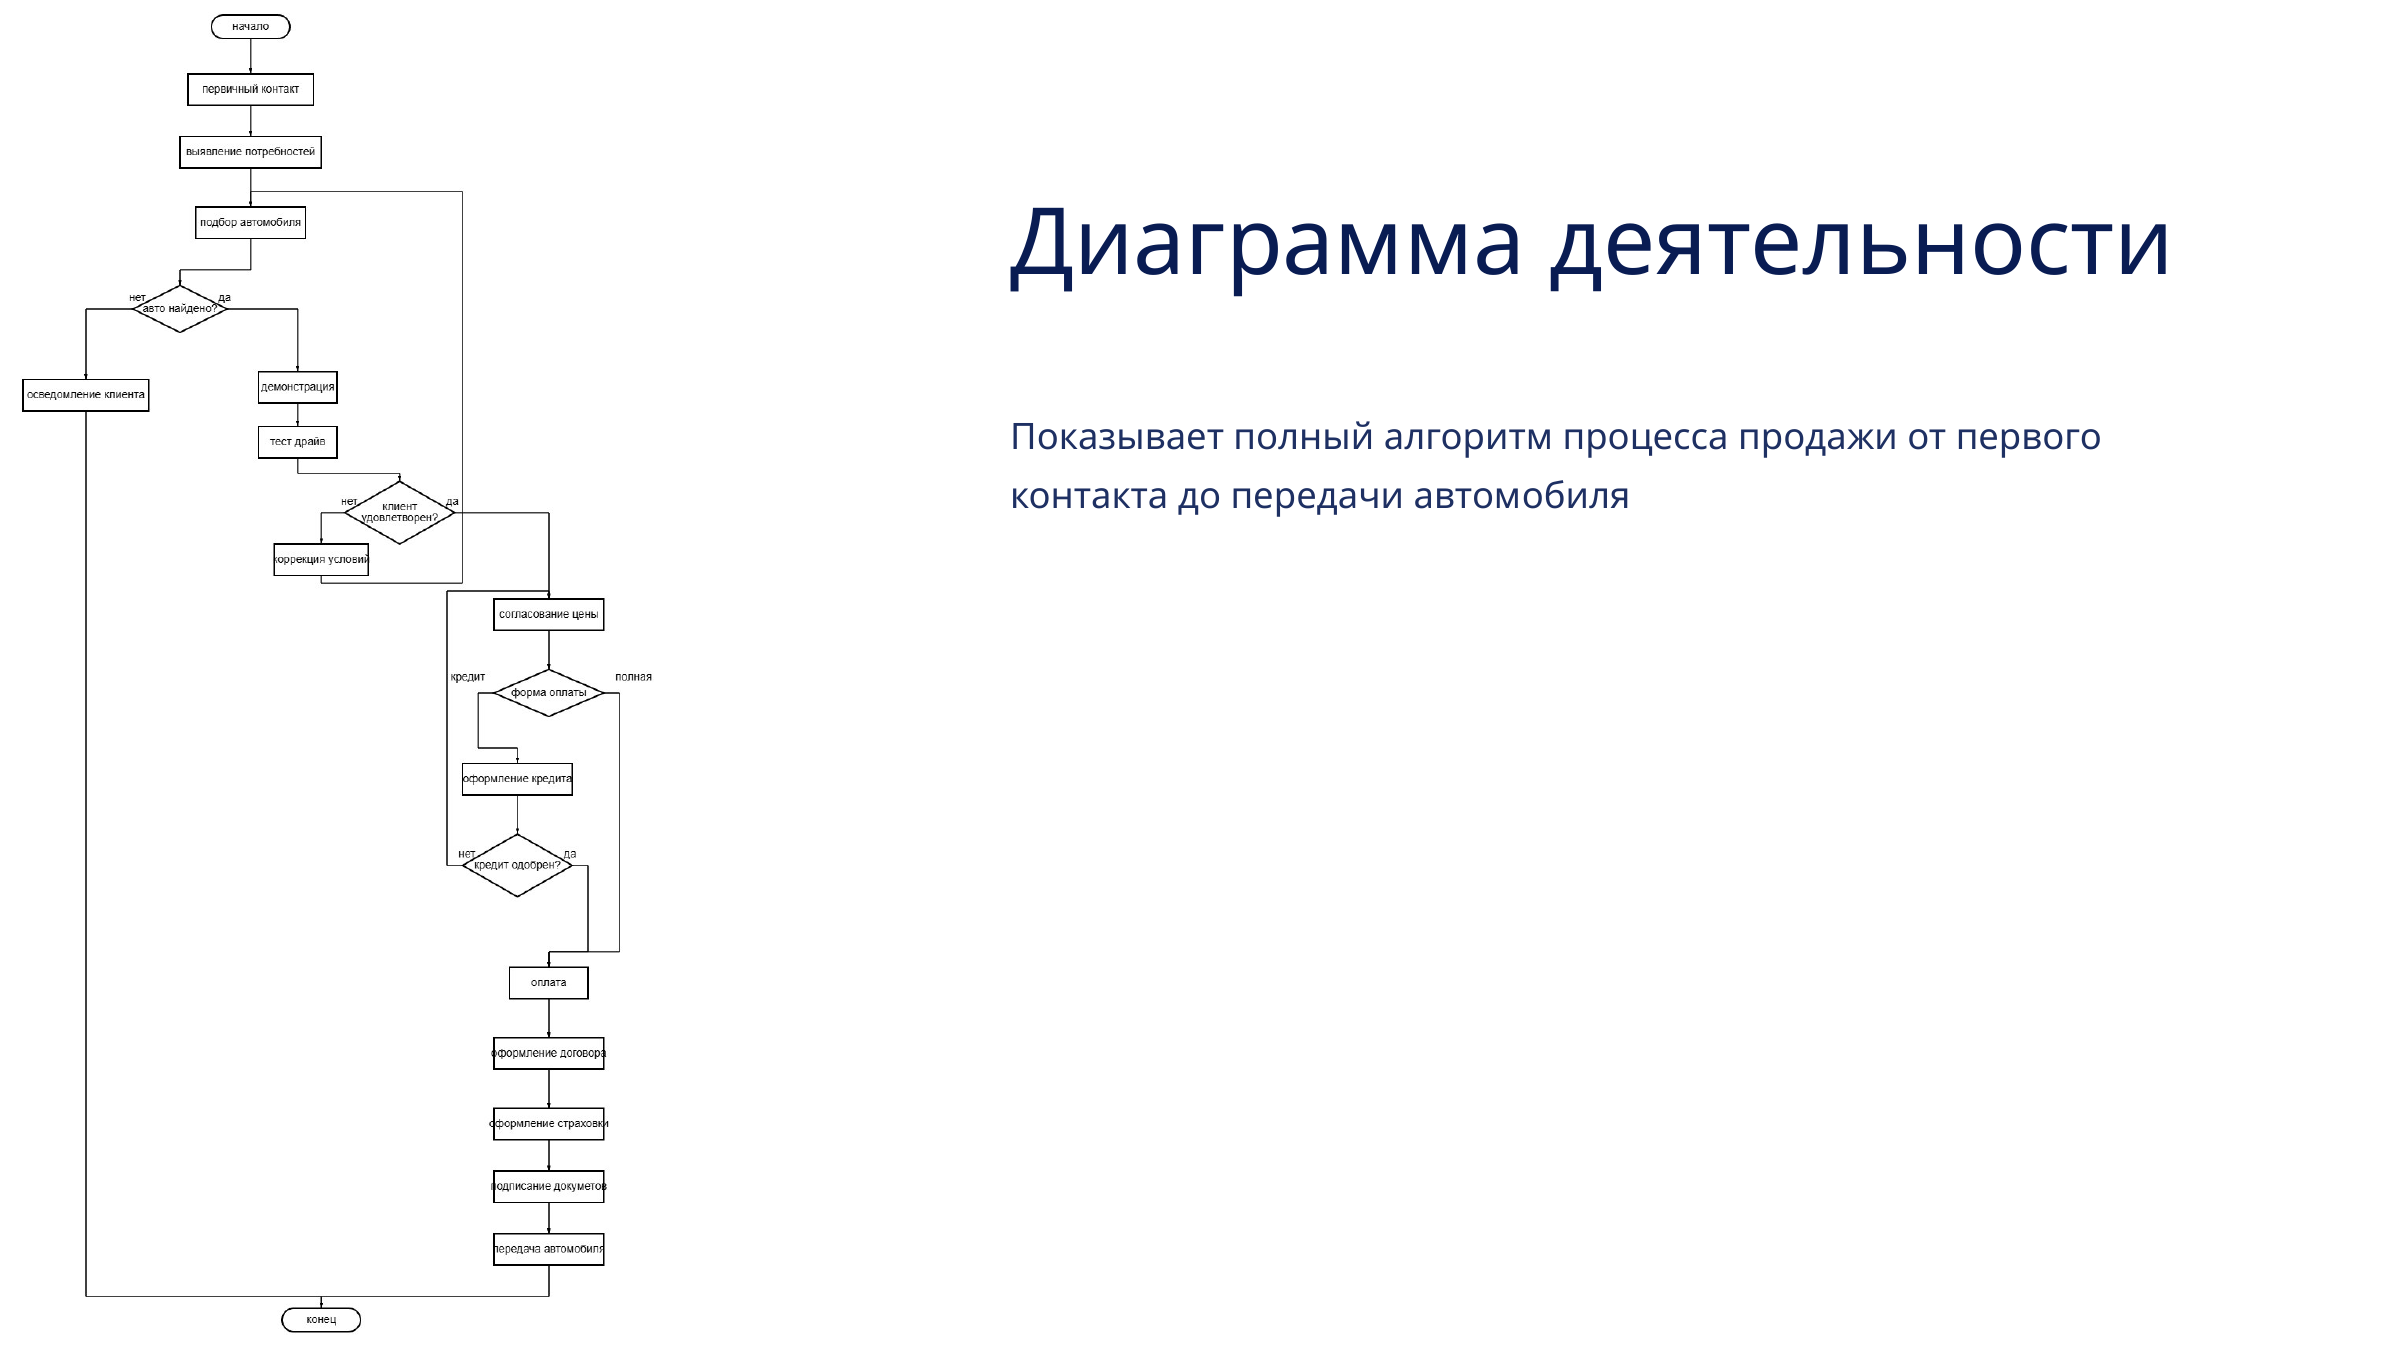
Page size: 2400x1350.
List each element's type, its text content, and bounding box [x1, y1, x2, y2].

picture [7, 0, 674, 1347]
text_box Диаграмма деятельности [1010, 177, 2181, 294]
text_box Показывает полный алгоритм процесса продажи от первого контакта до передачи автомобиля [1010, 397, 2181, 725]
